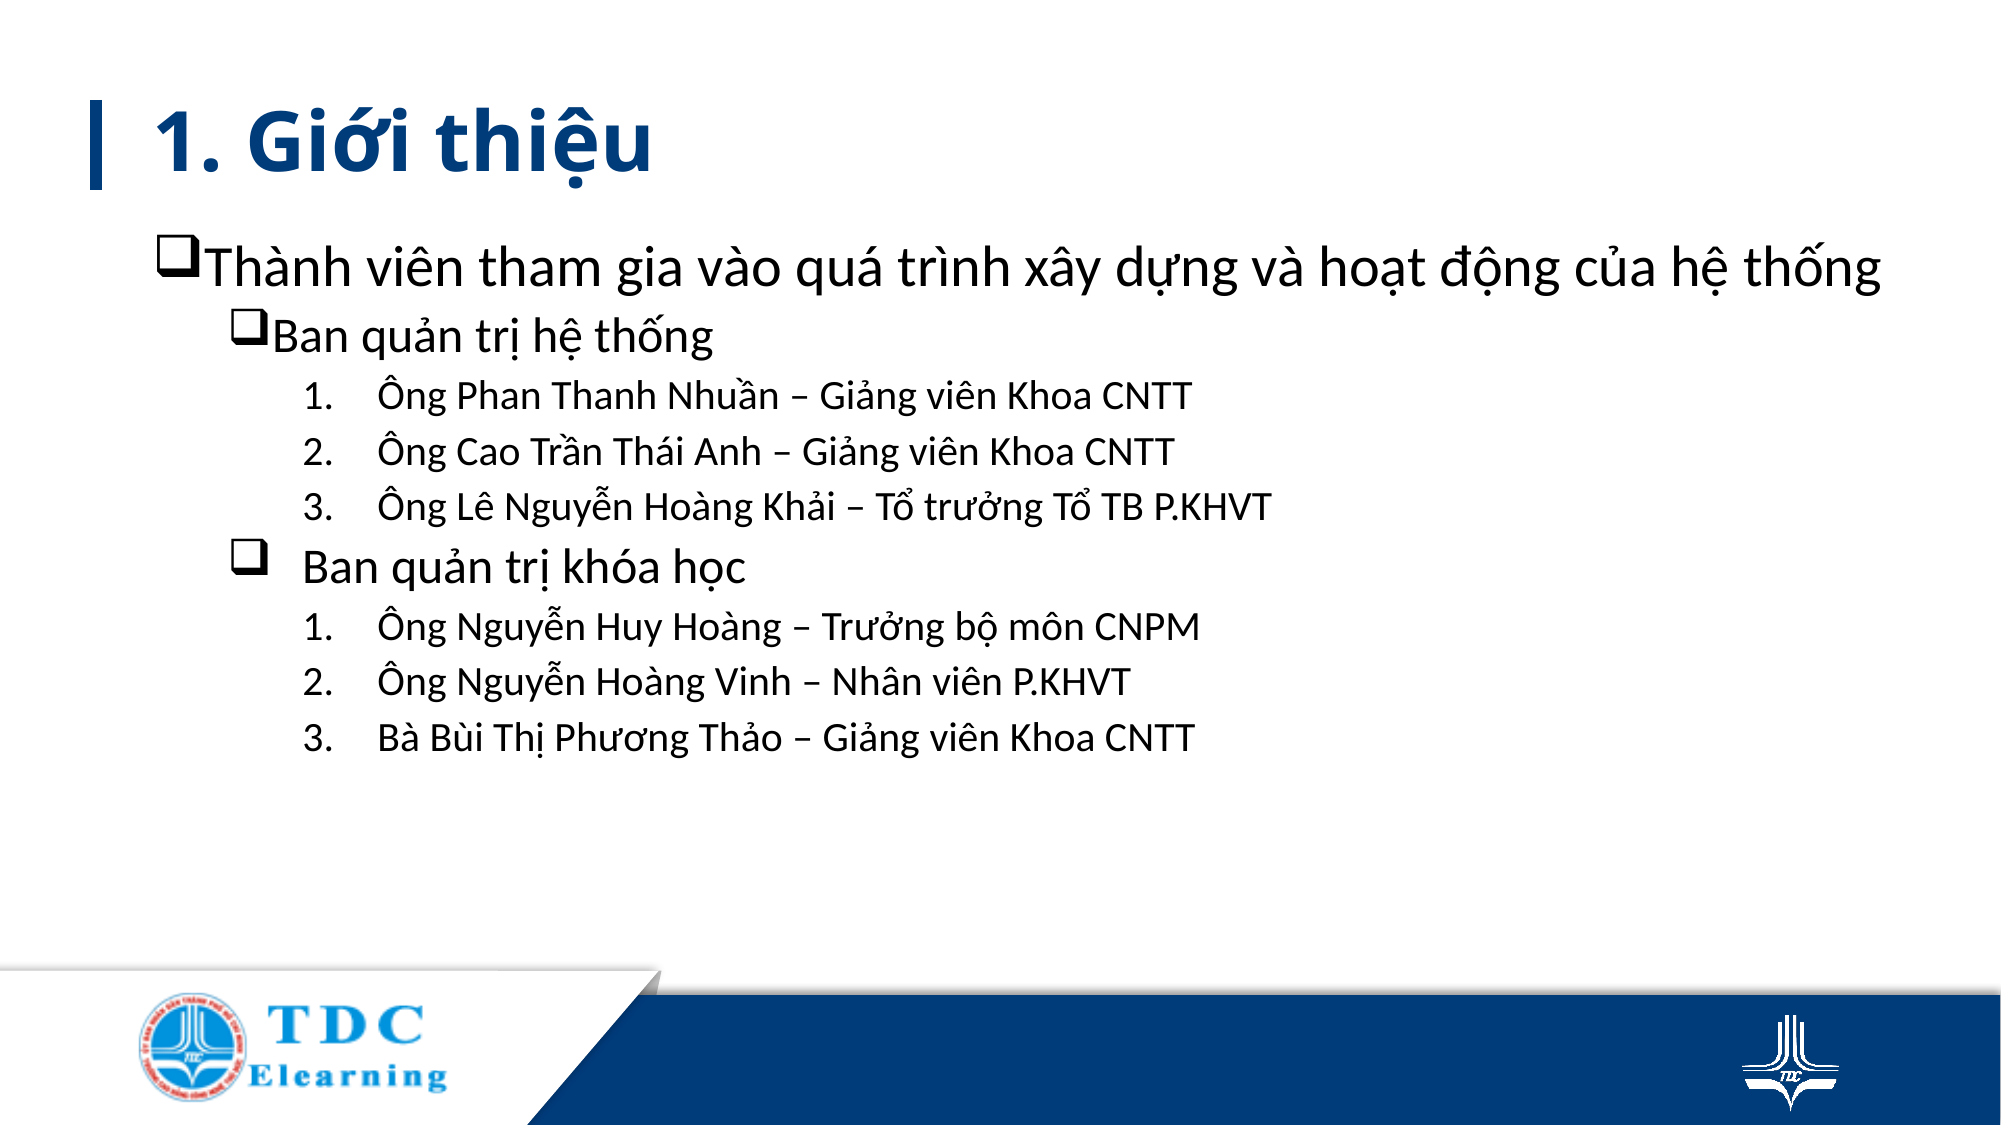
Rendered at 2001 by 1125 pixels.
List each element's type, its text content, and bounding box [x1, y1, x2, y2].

picture [1742, 1015, 1839, 1112]
picture [137, 991, 450, 1107]
title 1. Giới thiệu [137, 57, 1863, 232]
list Thành viên tham gia vào quá trình xây dựng và hoạt động của hệ thống Ban quản trị hệ thống Ông Phan Thanh Nhuần – Giảng viên Khoa CNTT Ông Cao Trần Thái Anh – Giảng viên Khoa CNTT Ông Lê Nguyễn Hoàng Khải – Tổ trưởng Tổ TB P.KHVT Ban quản trị khóa học Ông Nguyễn Huy Hoàng – Trưởng bộ môn CNPM Ông Nguyễn Hoàng Vinh – Nhân viên P.KHVT Bà Bùi Thị Phương Thảo – Giảng viên Khoa CNTT [137, 228, 1956, 884]
